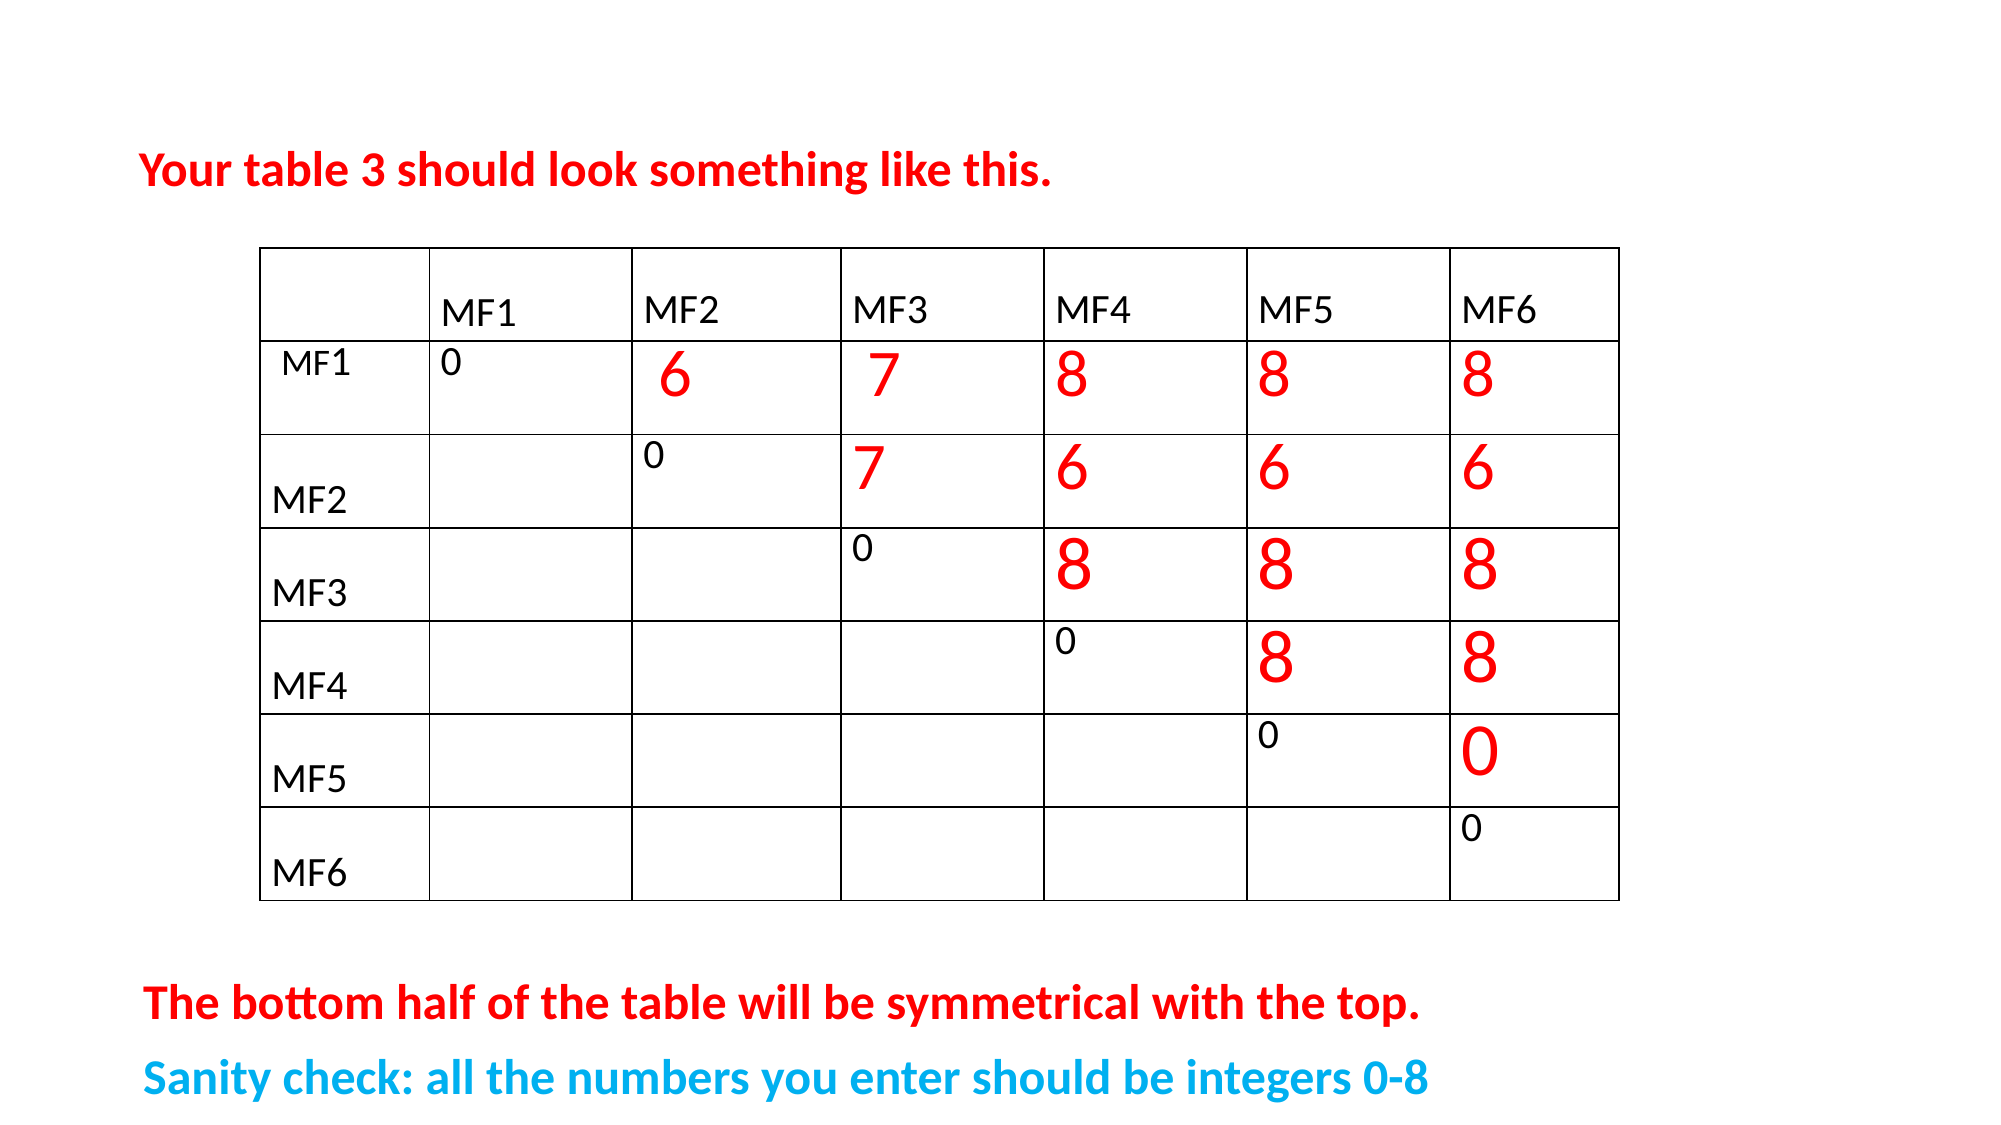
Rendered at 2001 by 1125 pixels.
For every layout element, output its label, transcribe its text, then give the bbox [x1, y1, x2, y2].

table_cell MF6 [261, 808, 429, 900]
table_cell MF5 [261, 715, 429, 806]
table_cell [430, 622, 631, 713]
table_cell [430, 529, 631, 620]
table_cell 0 [1045, 622, 1246, 713]
table_cell [1045, 808, 1246, 900]
table_cell 0 [633, 435, 840, 527]
table_cell MF1 [261, 342, 429, 434]
table_header MF1 [430, 249, 631, 340]
table_cell 6 [1248, 435, 1449, 527]
table_cell MF4 [261, 622, 429, 713]
table_cell [430, 435, 631, 527]
table_cell 7 [842, 435, 1043, 527]
table_cell 8 [1248, 622, 1449, 713]
table_cell [633, 529, 840, 620]
table_cell 8 [1451, 529, 1618, 620]
table_cell 6 [633, 342, 840, 434]
table_cell 6 [1045, 435, 1246, 527]
table_header MF5 [1248, 249, 1449, 340]
table_cell 8 [1045, 342, 1246, 434]
table_header MF6 [1451, 249, 1618, 340]
table_header MF3 [842, 249, 1043, 340]
table_cell 6 [1451, 435, 1618, 527]
table_cell 8 [1451, 342, 1618, 434]
table_cell 0 [842, 529, 1043, 620]
table_cell [430, 808, 631, 900]
table_cell [633, 715, 840, 806]
table_header MF4 [1045, 249, 1246, 340]
table_cell [842, 715, 1043, 806]
table_header MF2 [633, 249, 840, 340]
table_cell [842, 808, 1043, 900]
table_cell MF2 [261, 435, 429, 527]
text_box Your table 3 should look something like this. [124, 136, 2000, 205]
table_cell MF3 [261, 529, 429, 620]
table_cell [430, 715, 631, 806]
table_cell 0 [1248, 715, 1449, 806]
table_cell 8 [1248, 342, 1449, 434]
table_cell 7 [842, 342, 1043, 434]
table_cell 8 [1248, 529, 1449, 620]
table_cell [842, 622, 1043, 713]
table_cell [633, 622, 840, 713]
table_cell [633, 808, 840, 900]
text_box The bottom half of the table will be symmetrical with the top. Sanity check: all the numbers you enter should be integers 0-8 [128, 969, 1641, 1113]
table_header [261, 249, 429, 340]
table_cell 0 [1451, 715, 1618, 806]
table_cell 8 [1045, 529, 1246, 620]
table_cell [1248, 808, 1449, 900]
table_cell 0 [1451, 808, 1618, 900]
table_cell 0 [430, 342, 631, 434]
table_cell 8 [1451, 622, 1618, 713]
table_cell [1045, 715, 1246, 806]
